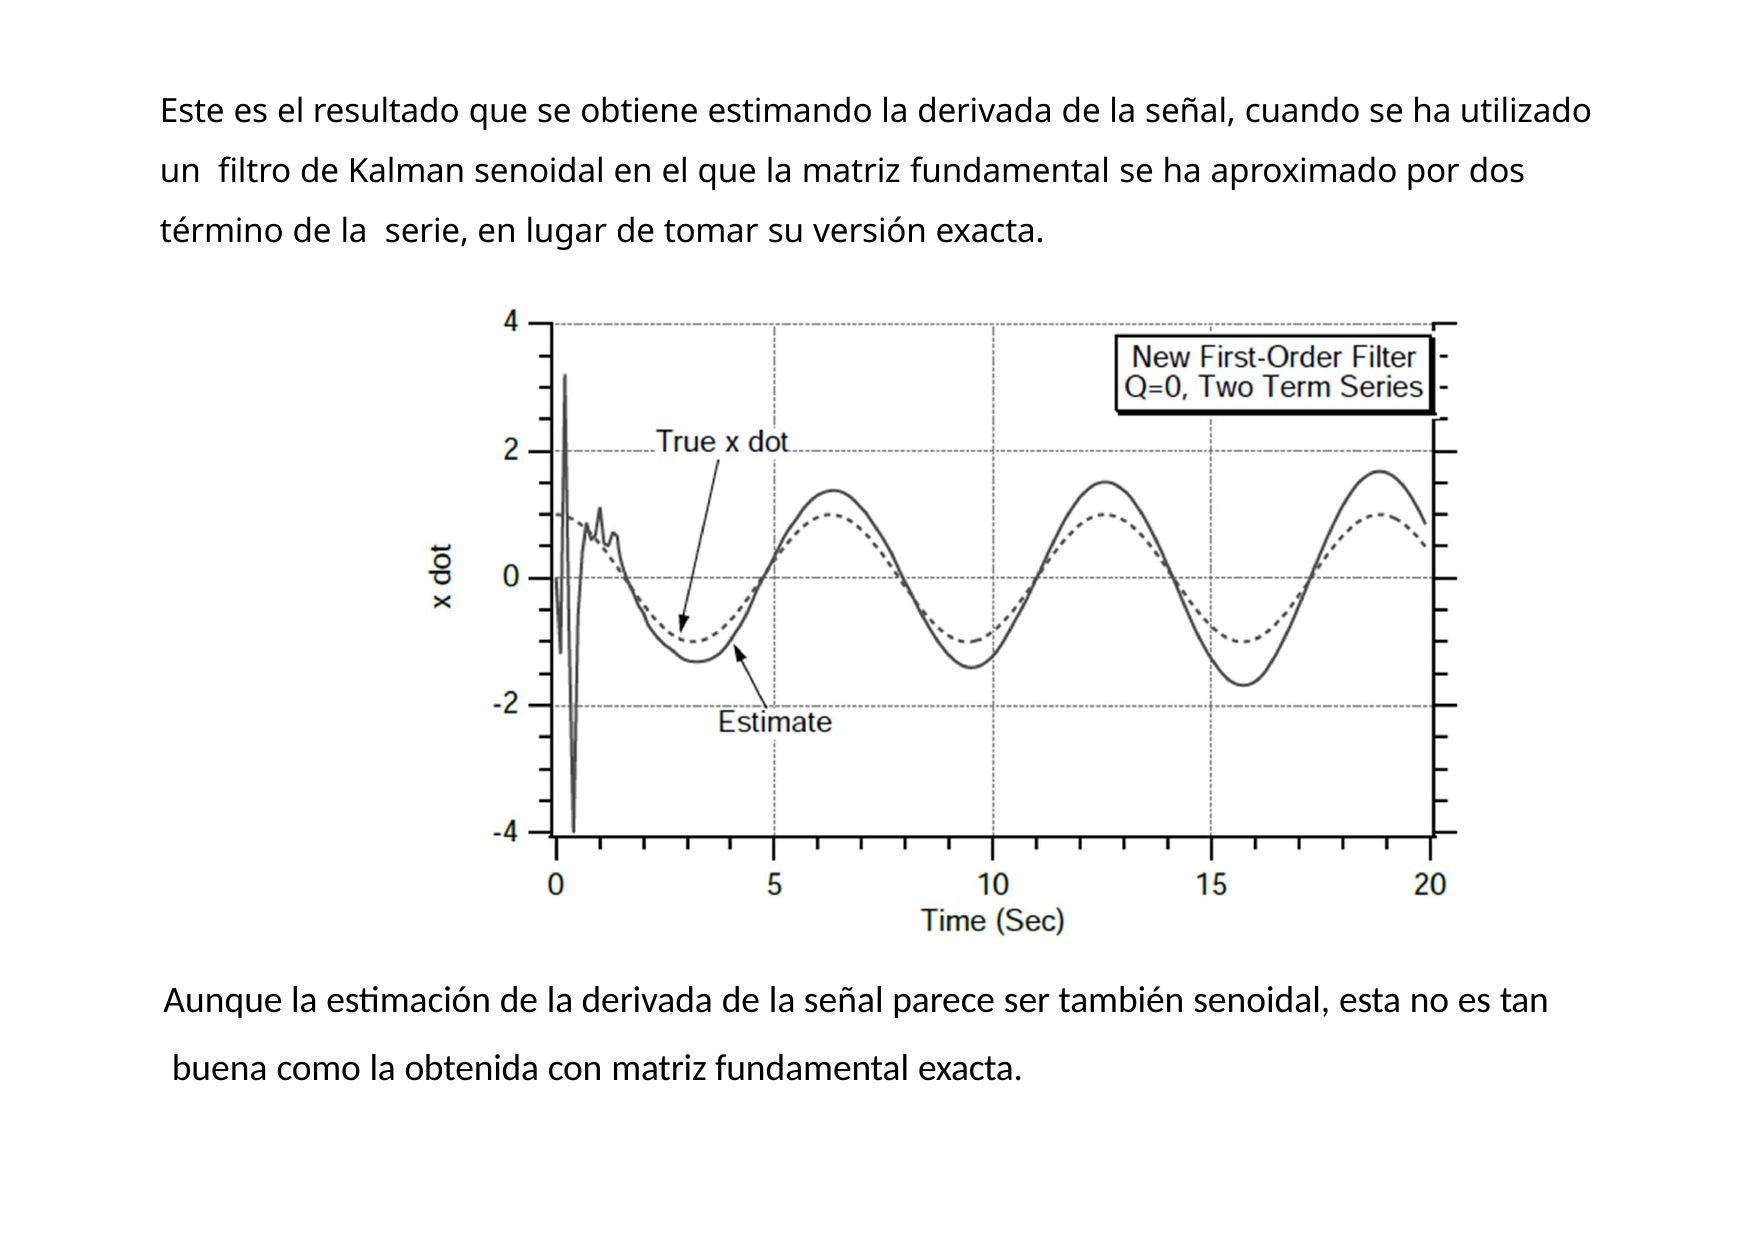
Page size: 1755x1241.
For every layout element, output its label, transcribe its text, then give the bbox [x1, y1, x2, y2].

picture [424, 307, 1462, 942]
text_box Este es el resultado que se obtiene estimando la derivada de la señal, cuando se ha utilizado un filtro de Kalman senoidal en el que la matriz fundamental se ha aproximado por dos término de la serie, en lugar de tomar su versión exacta. [157, 66, 1608, 249]
text_box Aunque la estimación de la derivada de la señal parece ser también senoidal, esta no es tan buena como la obtenida con matriz fundamental exacta. [161, 950, 1557, 1088]
